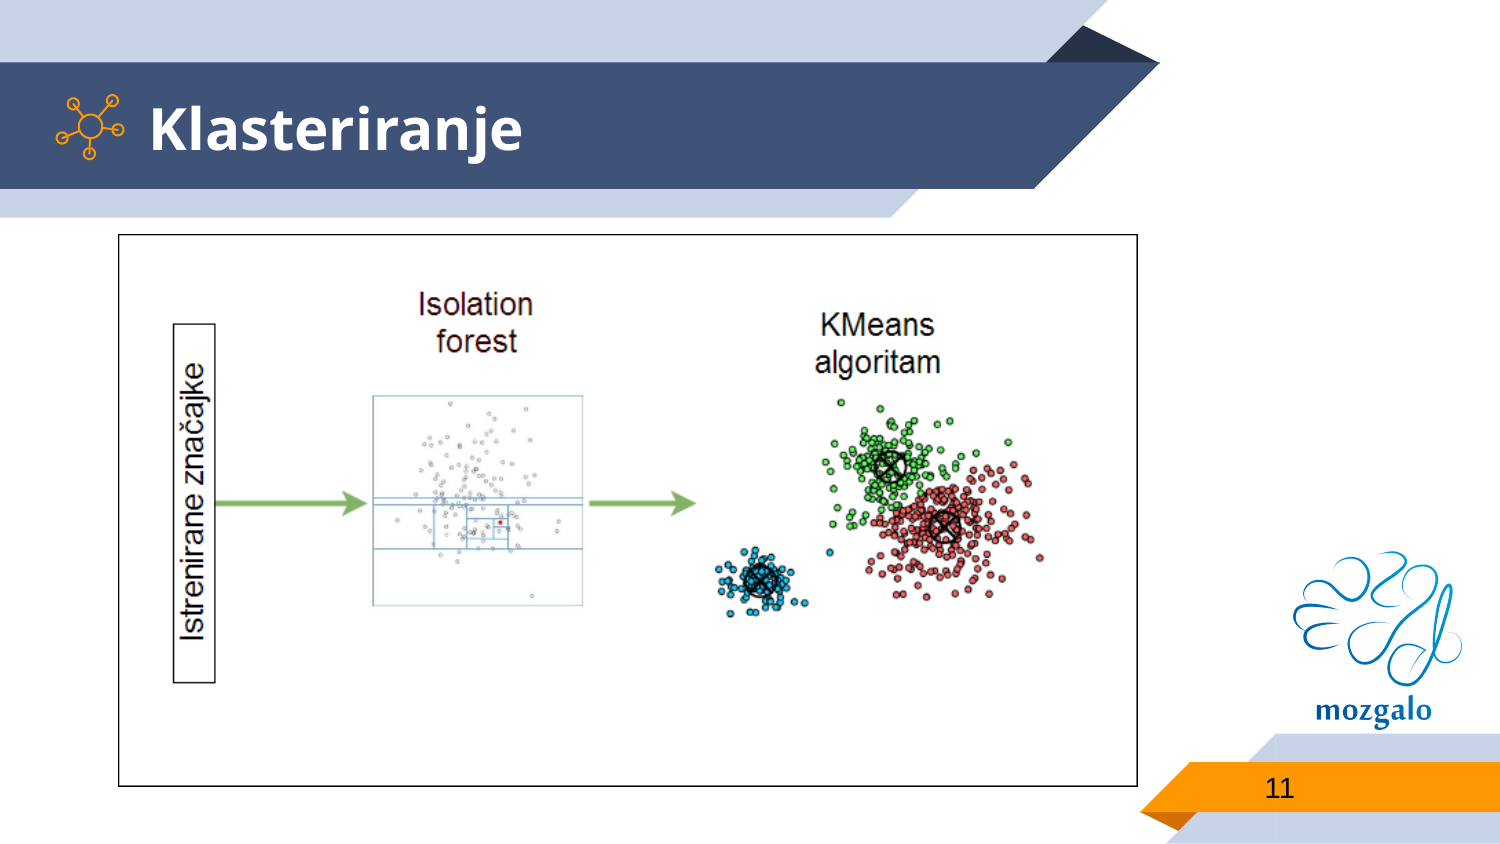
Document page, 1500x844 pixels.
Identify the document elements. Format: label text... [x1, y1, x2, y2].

slide_number 11 [1249, 760, 1494, 813]
picture [117, 234, 1138, 787]
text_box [56, 94, 124, 160]
title Klasteriranje [133, 64, 997, 190]
picture [1293, 551, 1462, 730]
